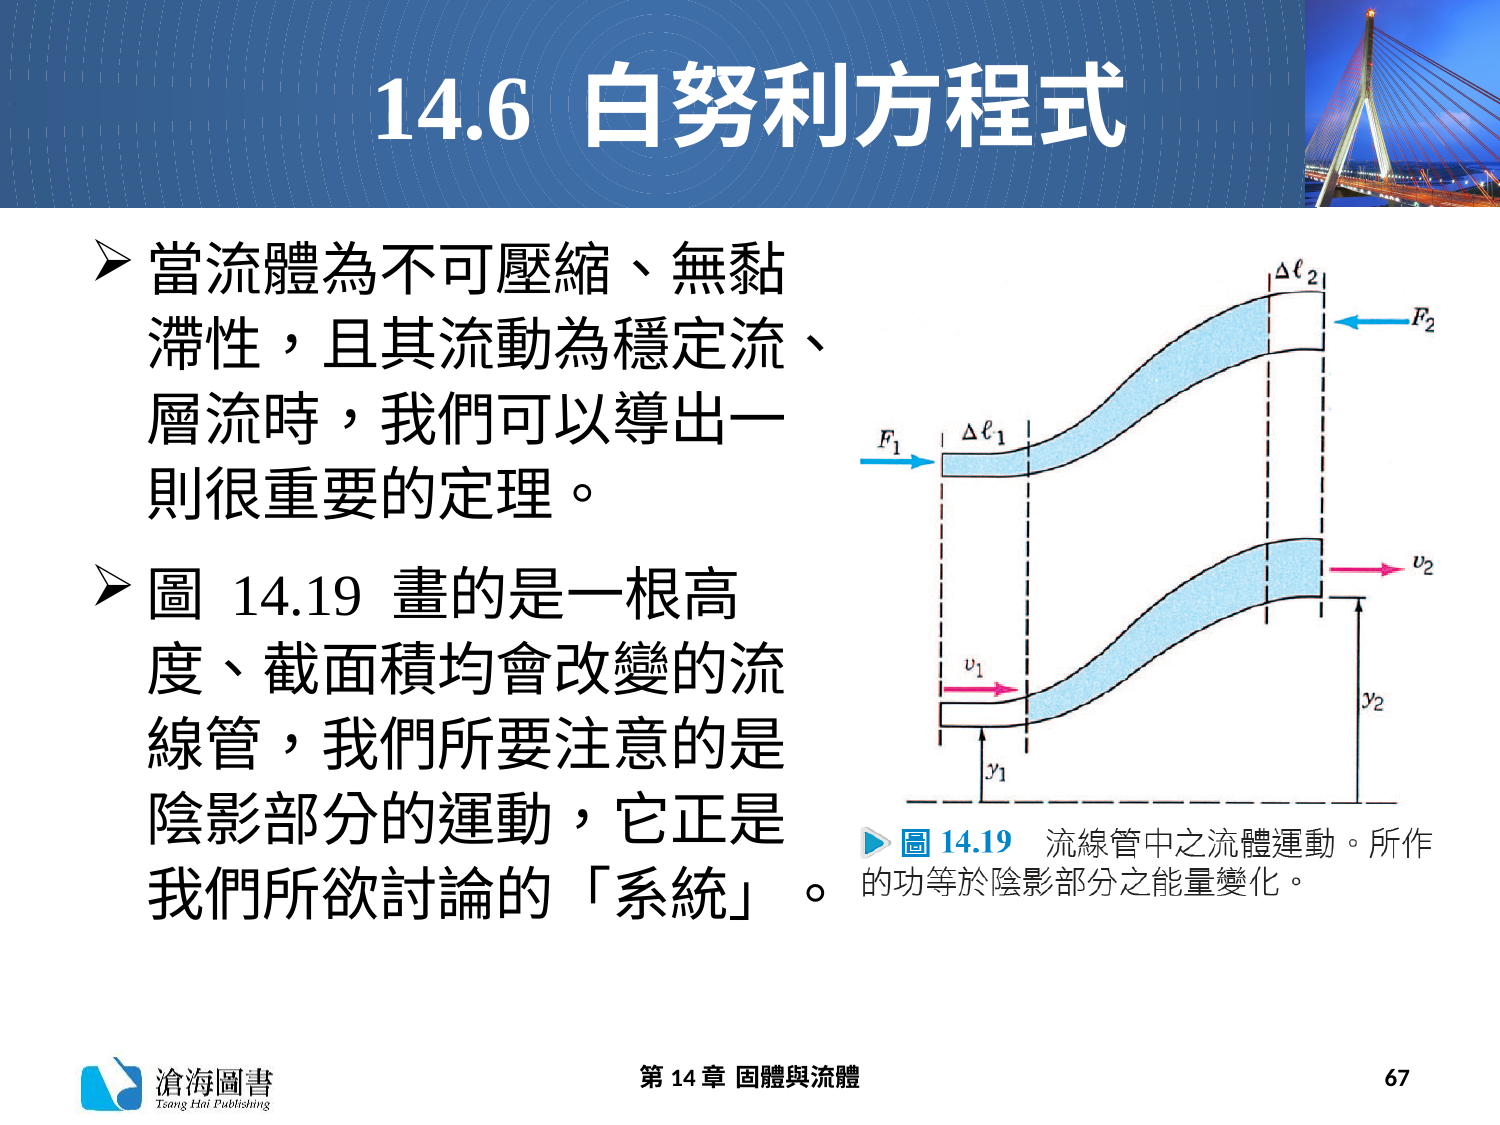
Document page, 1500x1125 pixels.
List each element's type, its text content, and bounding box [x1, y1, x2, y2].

list 當流體為不可壓縮、無黏滯性，且其流動為穩定流、層流時，我們可以導出一則很重要的定理。 圖 14.19 畫的是一根高度、截面積均會改變的流線管，我們所要注意的是陰影部分的運動，它正是我們所欲討論的「系統」。 [75, 219, 809, 1047]
picture [1305, 0, 1500, 207]
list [844, 243, 1449, 915]
slide_number 67 [1074, 1046, 1425, 1107]
title 14.6 白努利方程式 [75, 21, 1425, 185]
picture [75, 1049, 274, 1118]
footer 第14章 固體與流體 [512, 1046, 988, 1107]
